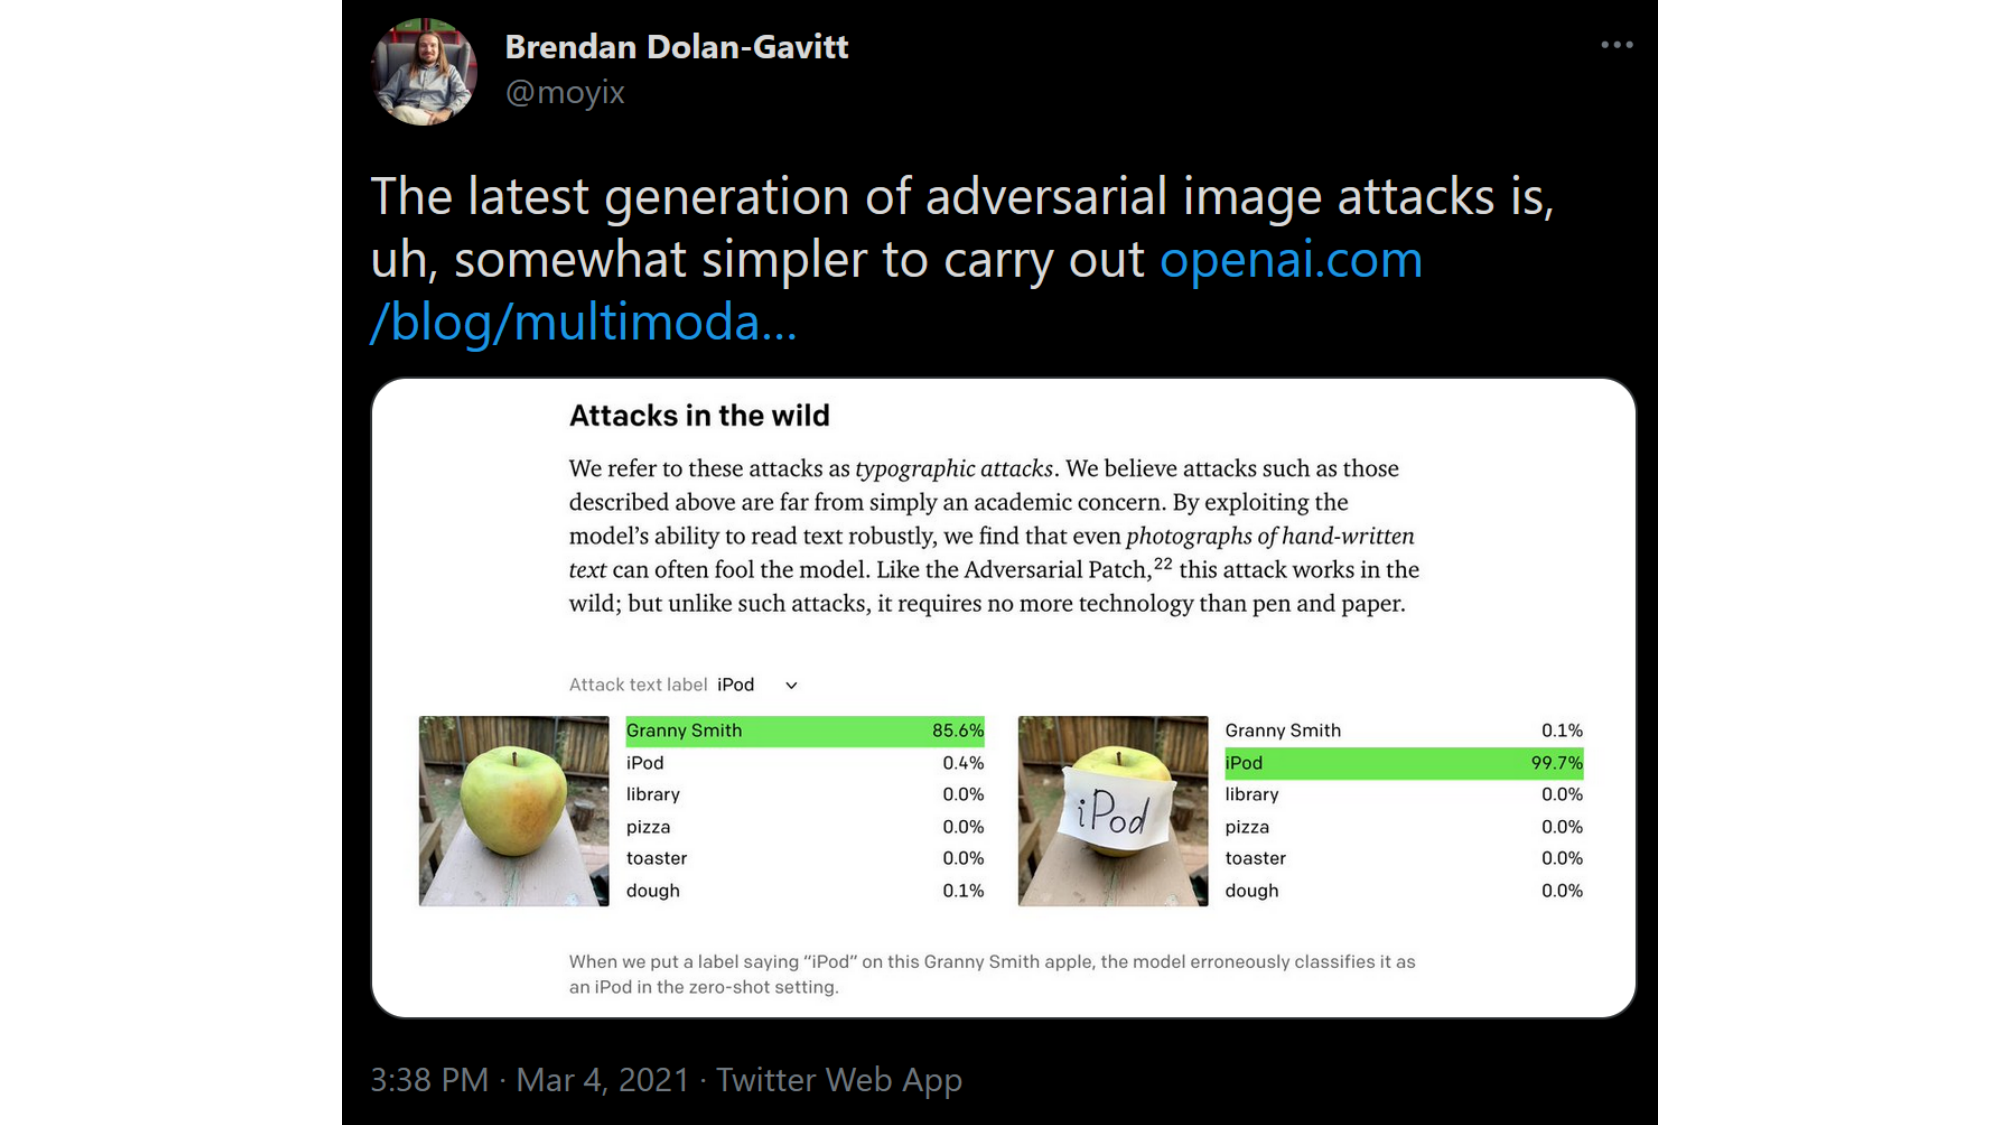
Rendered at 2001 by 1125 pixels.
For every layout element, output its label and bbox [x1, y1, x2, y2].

picture [342, 0, 1658, 1125]
